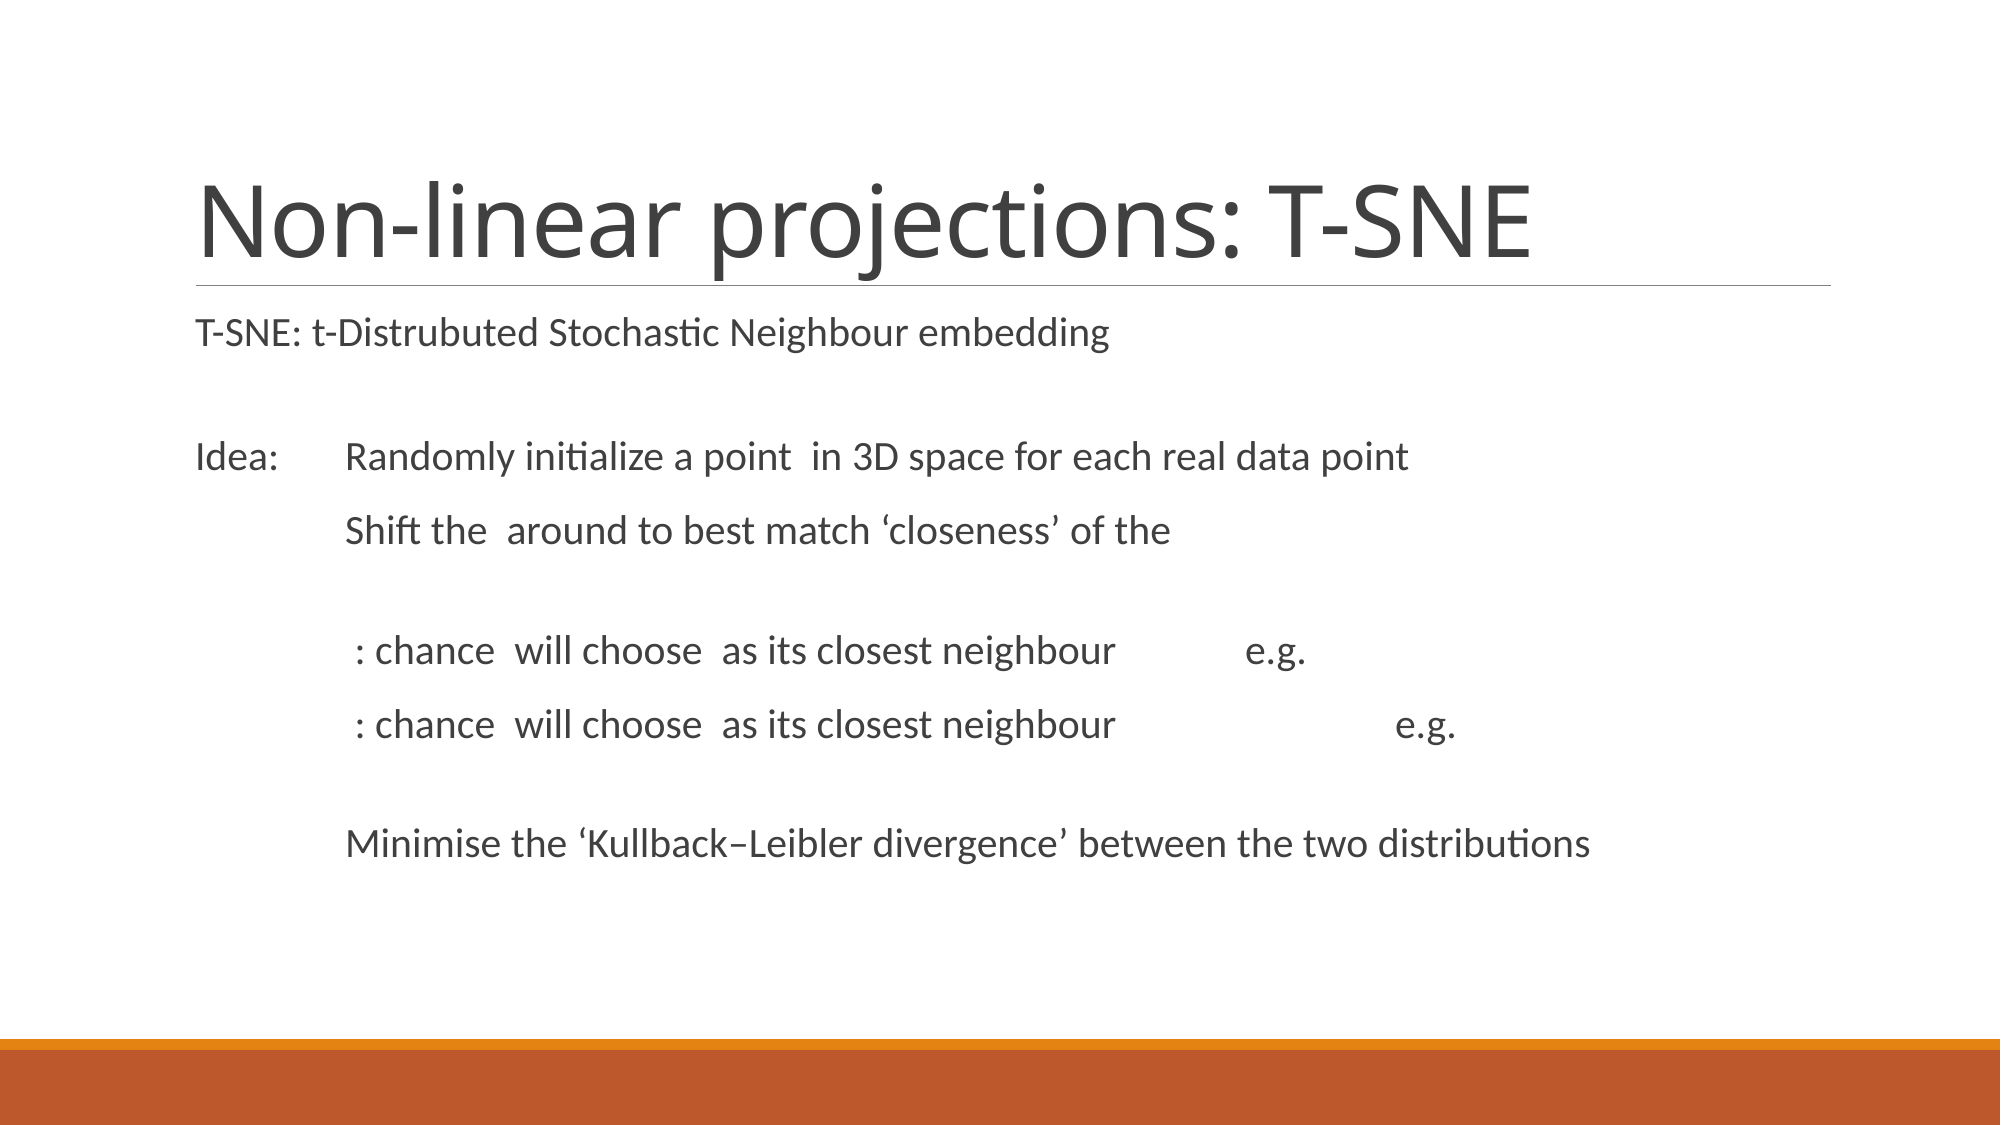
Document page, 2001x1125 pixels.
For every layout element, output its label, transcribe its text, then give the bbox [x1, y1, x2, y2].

title Non-linear projections: T-SNE [180, 47, 1830, 285]
